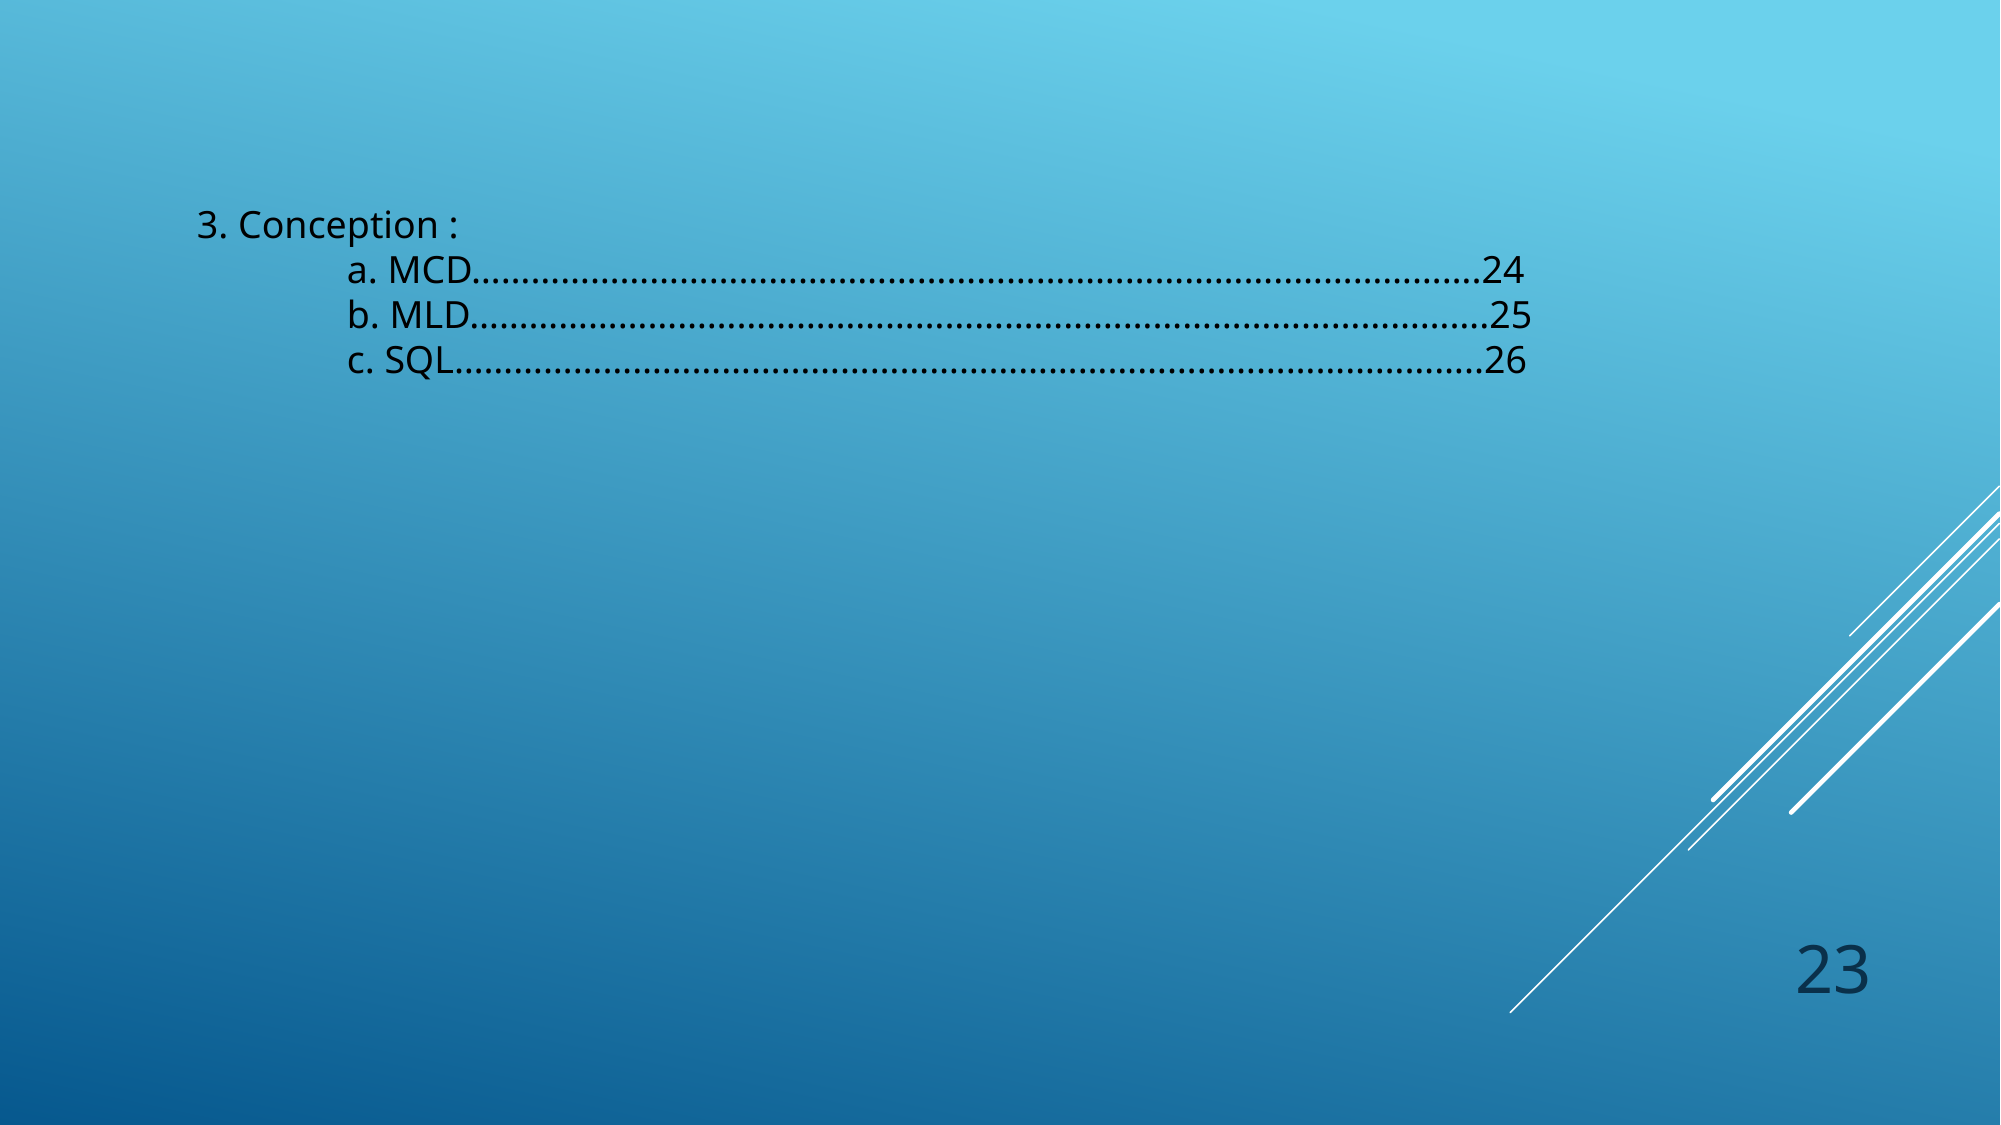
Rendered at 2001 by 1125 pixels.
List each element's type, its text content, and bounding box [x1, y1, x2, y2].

slide_number 23 [1700, 915, 1888, 1025]
text_box 3. Conception : a. MCD………………………………………………………………………..……………….24 b. MLD………………………………………………………………………………………….25 c. SQL…………………………………………………………………………………………..26 [182, 193, 1549, 434]
